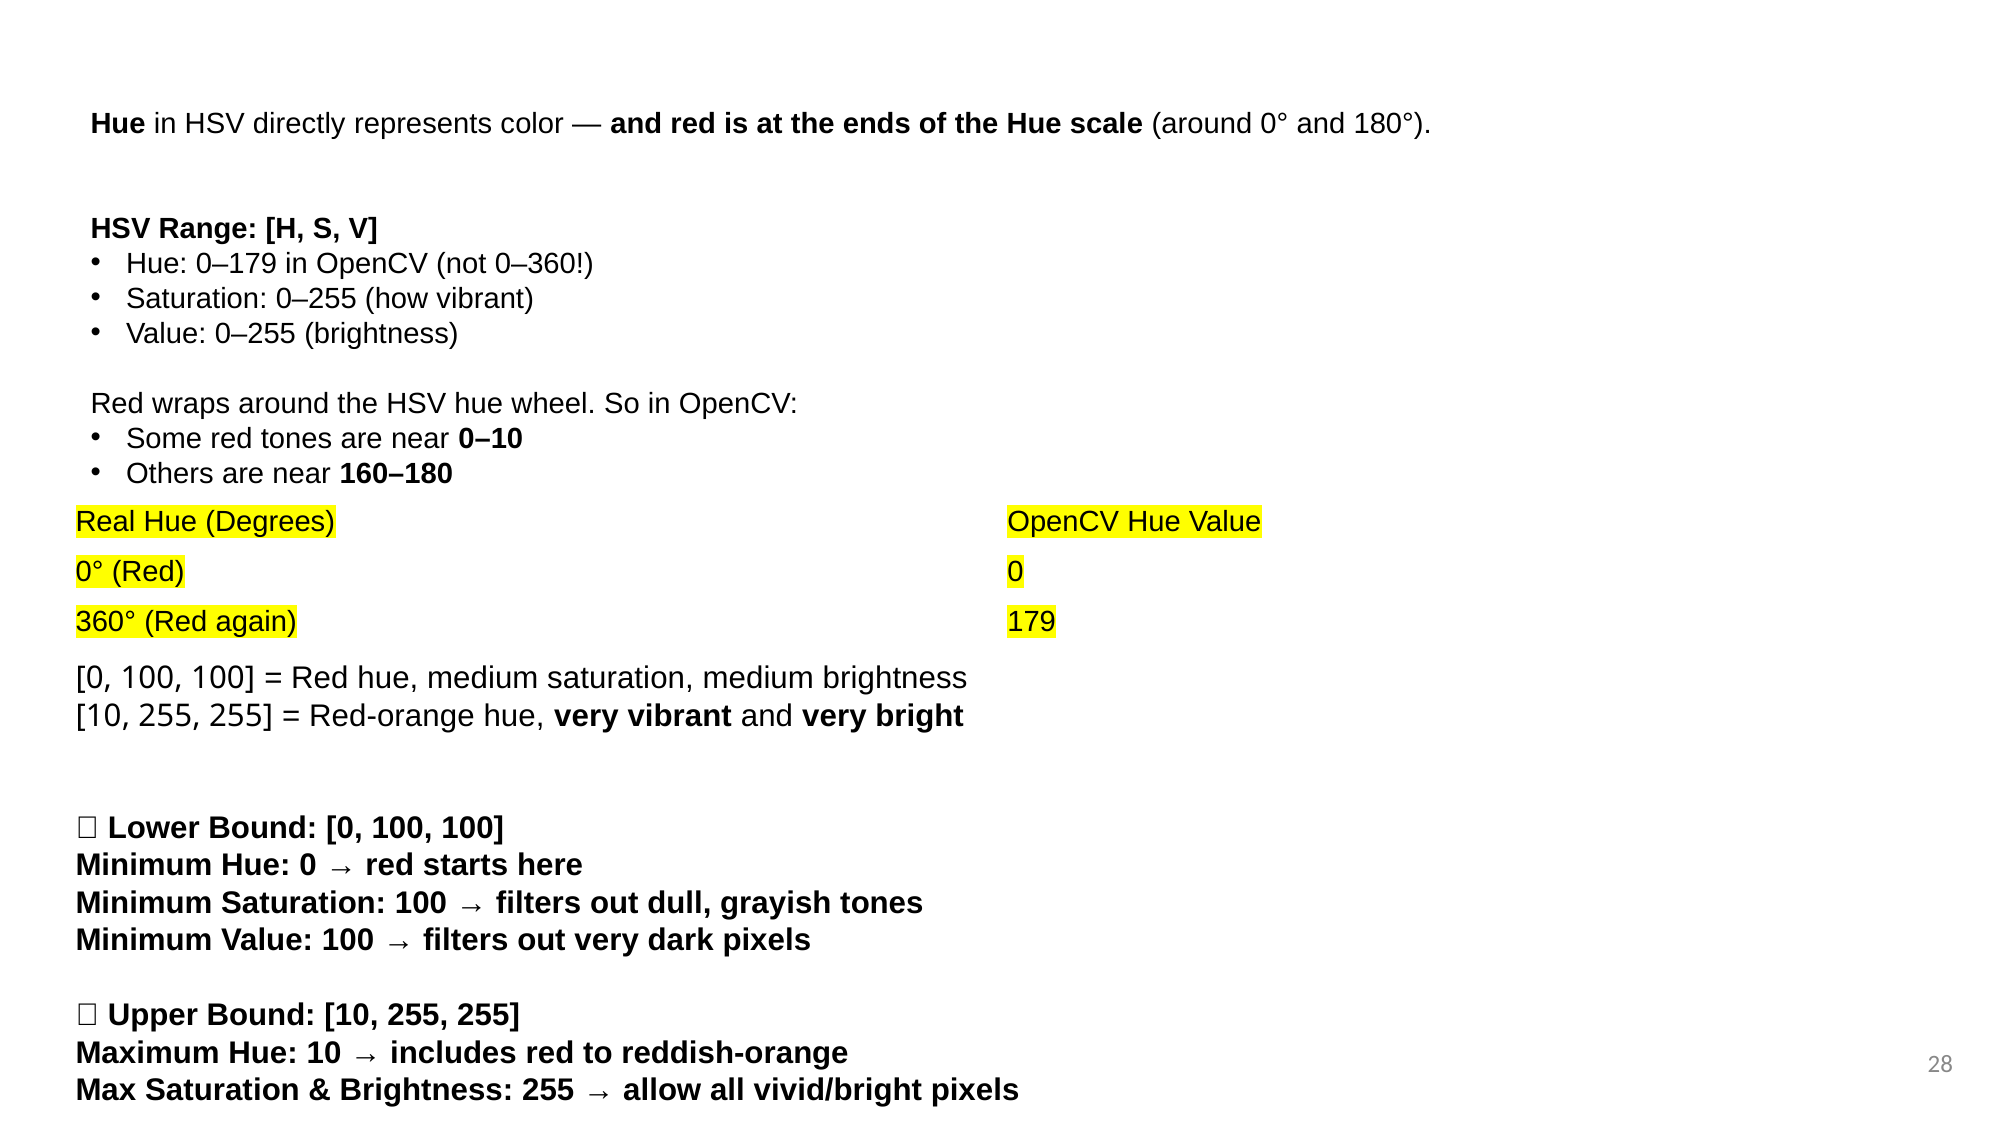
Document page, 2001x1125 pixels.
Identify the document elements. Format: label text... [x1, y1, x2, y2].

text_box Hue in HSV directly represents color — and red is at the ends of the Hue scale (around 0° and 180°). HSV Range: [H, S, V] Hue: 0–179 in OpenCV (not 0–360!) Saturation: 0–255 (how vibrant) Value: 0–255 (brightness) Red wraps around the HSV hue wheel. So in OpenCV: Some red tones are near 0–10 Others are near 160–180 [75, 96, 1804, 497]
table_header Real Hue (Degrees) [61, 497, 992, 547]
table_header OpenCV Hue Value [992, 497, 1924, 547]
table_cell 179 [992, 597, 1924, 647]
table_cell 360° (Red again) [61, 597, 992, 647]
text_box [0, 100, 100] = Red hue, medium saturation, medium brightness [10, 255, 255] = Red-orange hue, very vibrant and very bright ✅ Lower Bound: [0, 100, 100] Minimum Hue: 0 → red starts here Minimum Saturation: 100 → filters out dull, grayish tones Minimum Value: 100 → filters out very dark pixels ✅ Upper Bound: [10, 255, 255] Maximum Hue: 10 → includes red to reddish-orange Max Saturation & Brightness: 255 → allow all vivid/bright pixels [60, 649, 1464, 1125]
table_cell 0° (Red) [61, 547, 992, 597]
table_cell 0 [992, 547, 1924, 597]
slide_number 28 [1853, 1019, 1974, 1106]
